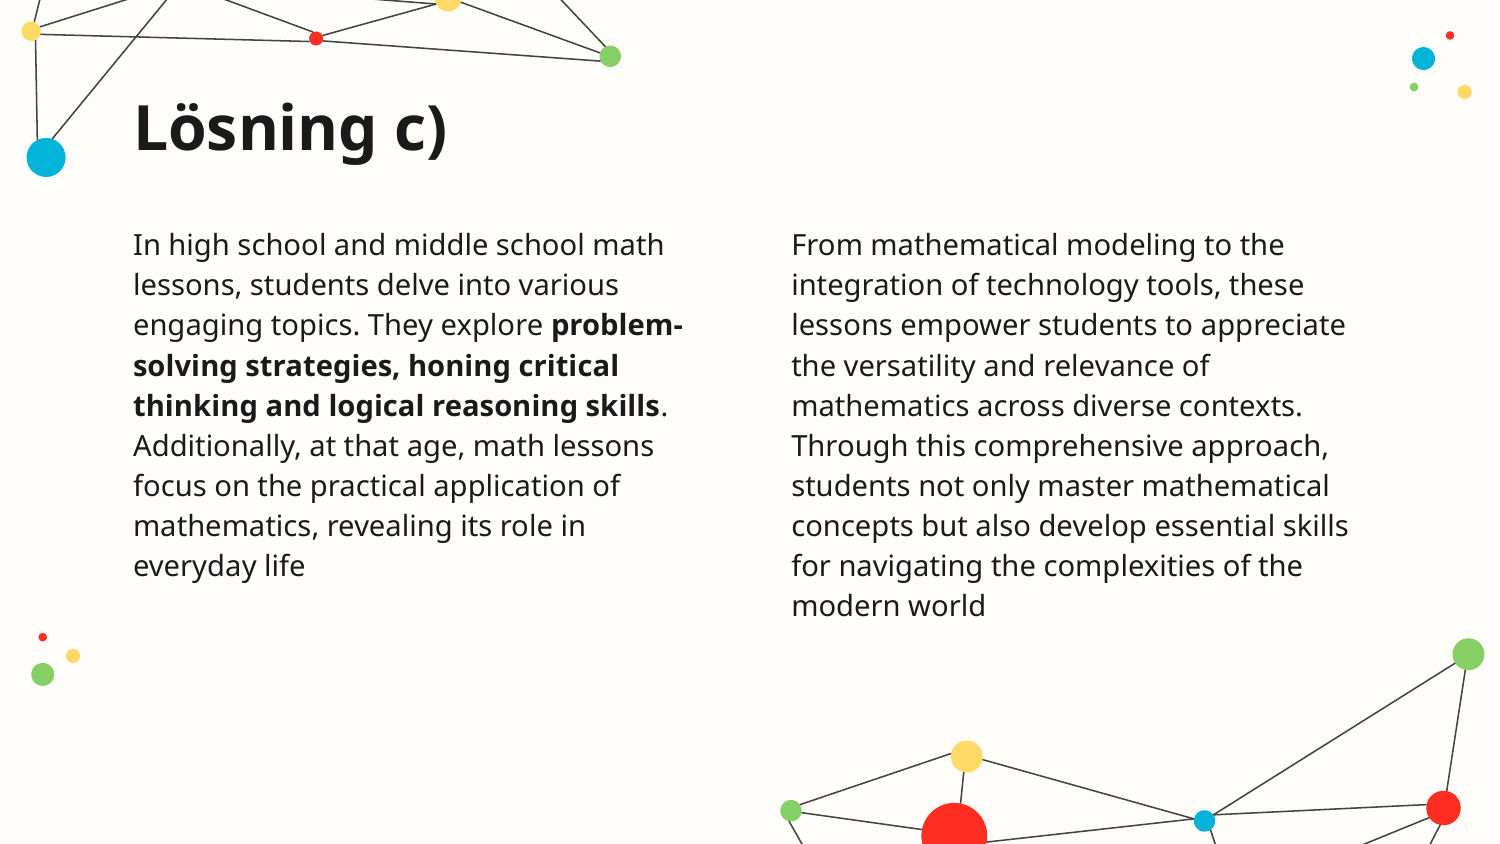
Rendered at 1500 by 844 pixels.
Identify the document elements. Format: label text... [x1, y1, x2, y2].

title Lösning c) [118, 72, 1382, 167]
subtitle In high school and middle school math lessons, students delve into various engaging topics. They explore problem-solving strategies, honing critical thinking and logical reasoning skills. Additionally, at that age, math lessons focus on the practical application of mathematics, revealing its role in everyday life [118, 206, 725, 686]
subtitle From mathematical modeling to the integration of technology tools, these lessons empower students to appreciate the versatility and relevance of mathematics across diverse contexts. Through this comprehensive approach, students not only master mathematical concepts but also develop essential skills for navigating the complexities of the modern world [776, 206, 1383, 686]
